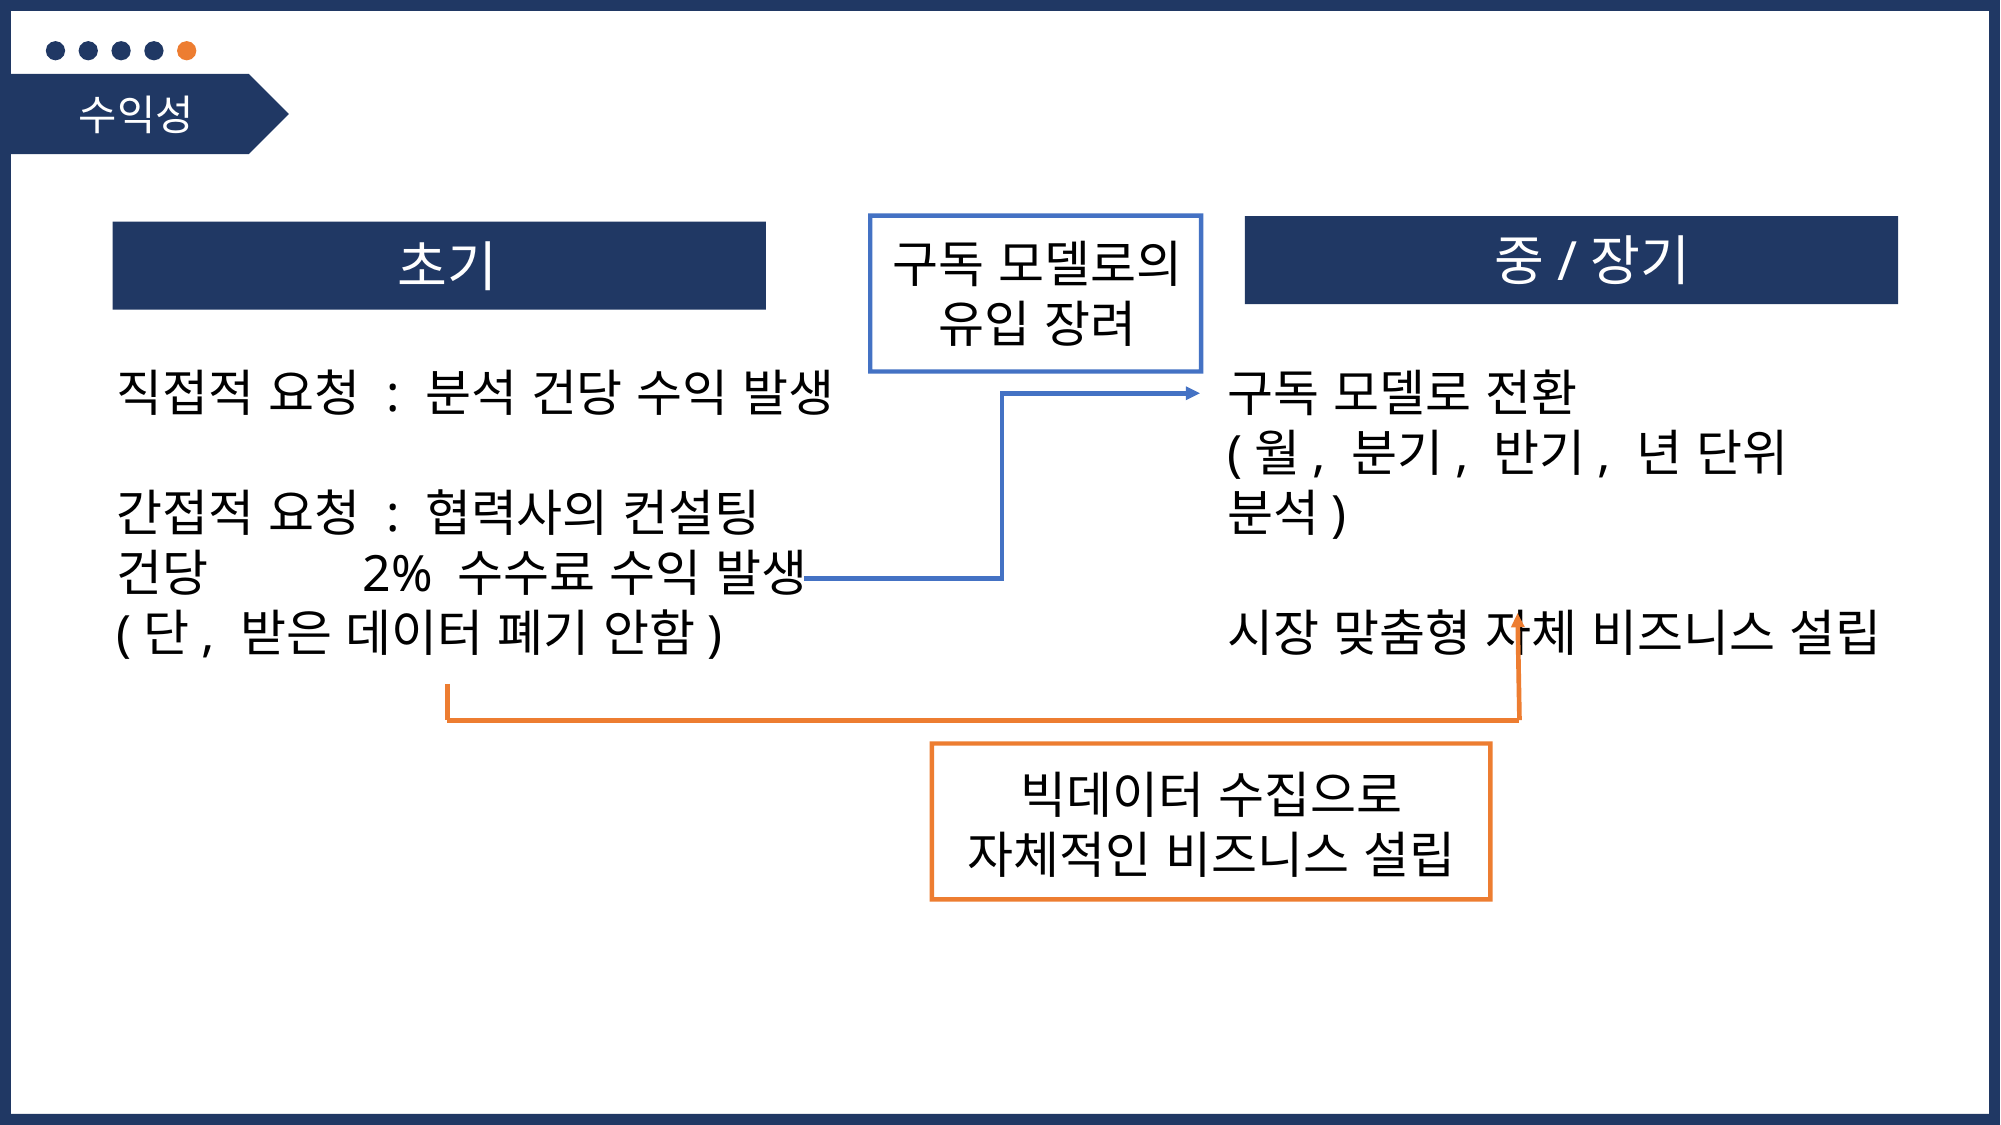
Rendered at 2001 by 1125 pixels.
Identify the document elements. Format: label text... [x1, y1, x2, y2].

text_box [0, 0, 2000, 1125]
text_box 빅데이터 수집으로 자체적인 비즈니스 설립 [929, 756, 1493, 892]
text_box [447, 613, 1520, 721]
text_box [1244, 215, 1899, 305]
text_box 수익성 [64, 81, 237, 146]
text_box 구독 모델로의 유입 장려 [869, 225, 1205, 361]
text_box 구독 모델로 전환 (월, 분기, 반기, 년 단위 분석) 시장 맞춤형 자체 비즈니스 설립 [1213, 354, 1904, 669]
text_box [78, 41, 98, 61]
text_box [867, 212, 1204, 375]
text_box [929, 740, 1494, 903]
text_box [111, 221, 767, 311]
text_box [111, 41, 131, 61]
text_box [177, 41, 197, 61]
text_box [45, 41, 66, 61]
text_box 직접적 요청 : 분석 건당 수익 발생 간접적 요청 : 협력사의 컨설팅 건당 2% 수수료 수익 발생 (단, 받은 데이터 폐기 안함) [101, 354, 872, 669]
text_box [12, 73, 289, 155]
text_box 초기 [382, 225, 513, 306]
text_box 중/장기 [1479, 219, 1726, 299]
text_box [803, 393, 1200, 579]
text_box [144, 41, 164, 61]
